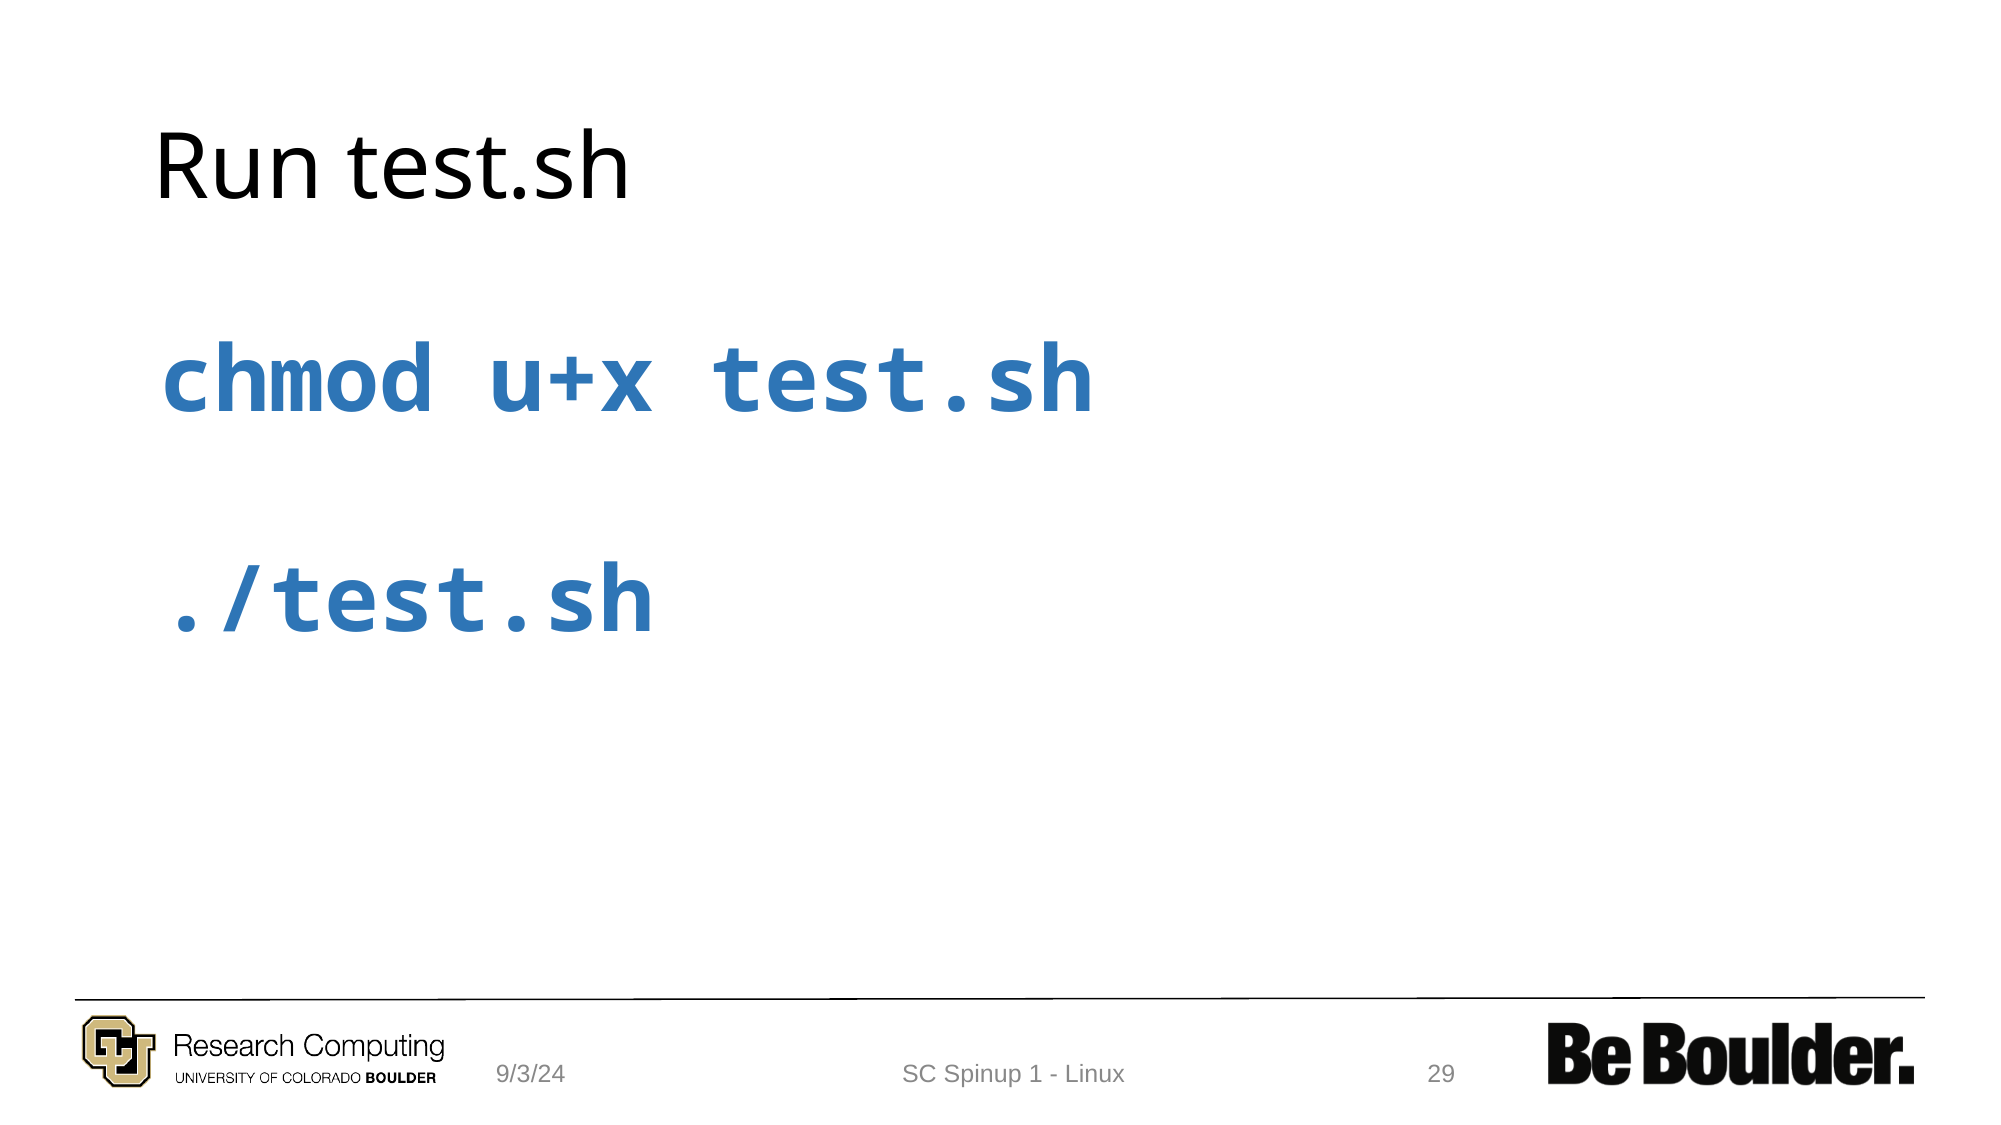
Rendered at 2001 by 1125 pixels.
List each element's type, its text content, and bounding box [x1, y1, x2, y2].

text_box chmod u+x test.sh ./test.sh [157, 316, 1843, 650]
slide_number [480, 1042, 615, 1103]
title Run test.sh [137, 59, 1863, 278]
slide_number 29 [1412, 1042, 1525, 1103]
picture [81, 1015, 444, 1088]
footer SC Spinup 1 - Linux [676, 1042, 1352, 1103]
picture [1524, 1015, 1938, 1088]
